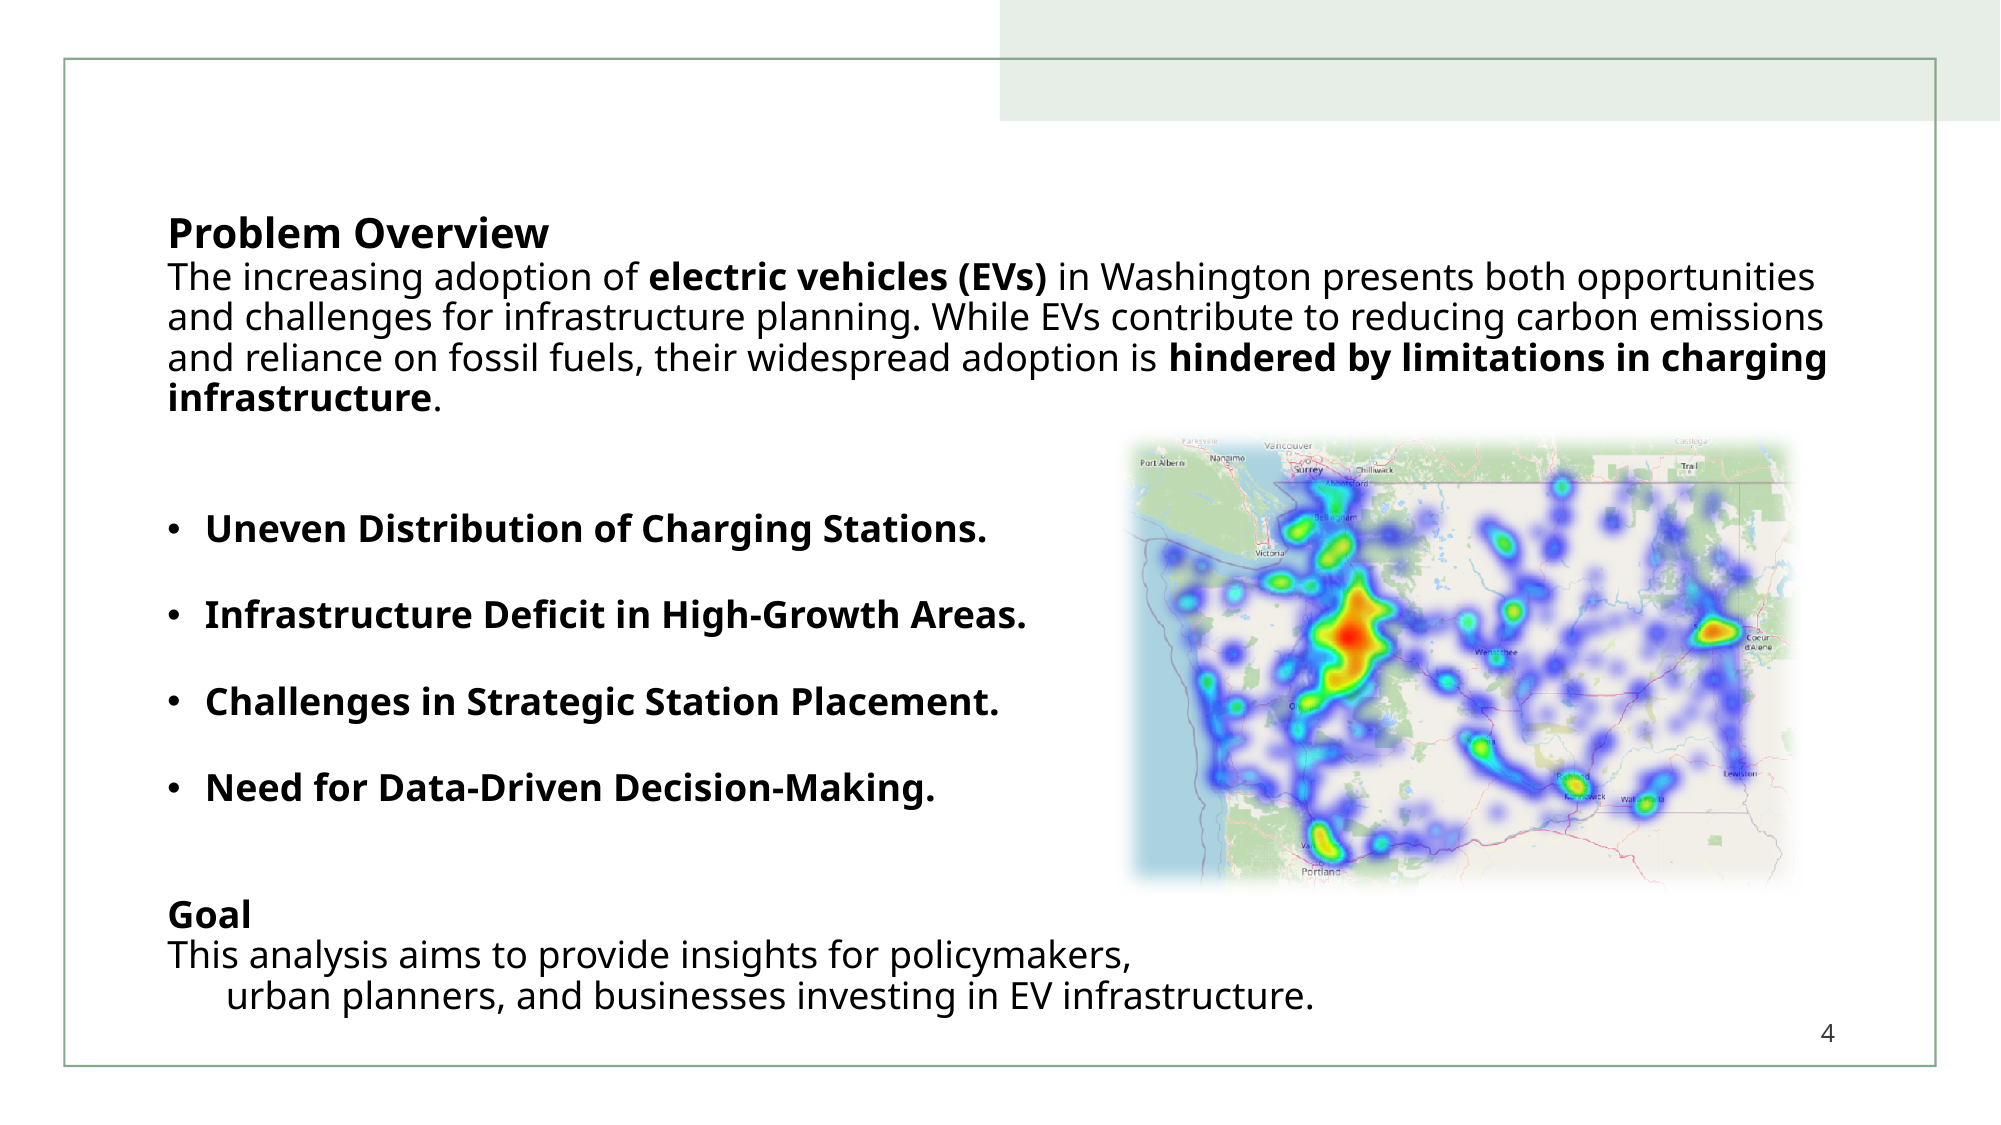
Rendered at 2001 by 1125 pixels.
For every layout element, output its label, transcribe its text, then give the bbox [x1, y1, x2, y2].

text_box Problem Overview The increasing adoption of electric vehicles (EVs) in Washington presents both opportunities and challenges for infrastructure planning. While EVs contribute to reducing carbon emissions and reliance on fossil fuels, their widespread adoption is hindered by limitations in charging infrastructure. Uneven Distribution of Charging Stations. Infrastructure Deficit in High-Growth Areas. Challenges in Strategic Station Placement. Need for Data-Driven Decision-Making. Goal This analysis aims to provide insights for policymakers, urban planners, and businesses investing in EV infrastructure. [152, 205, 1878, 1125]
picture [1115, 427, 1804, 896]
slide_number 4 [1400, 1004, 1850, 1064]
